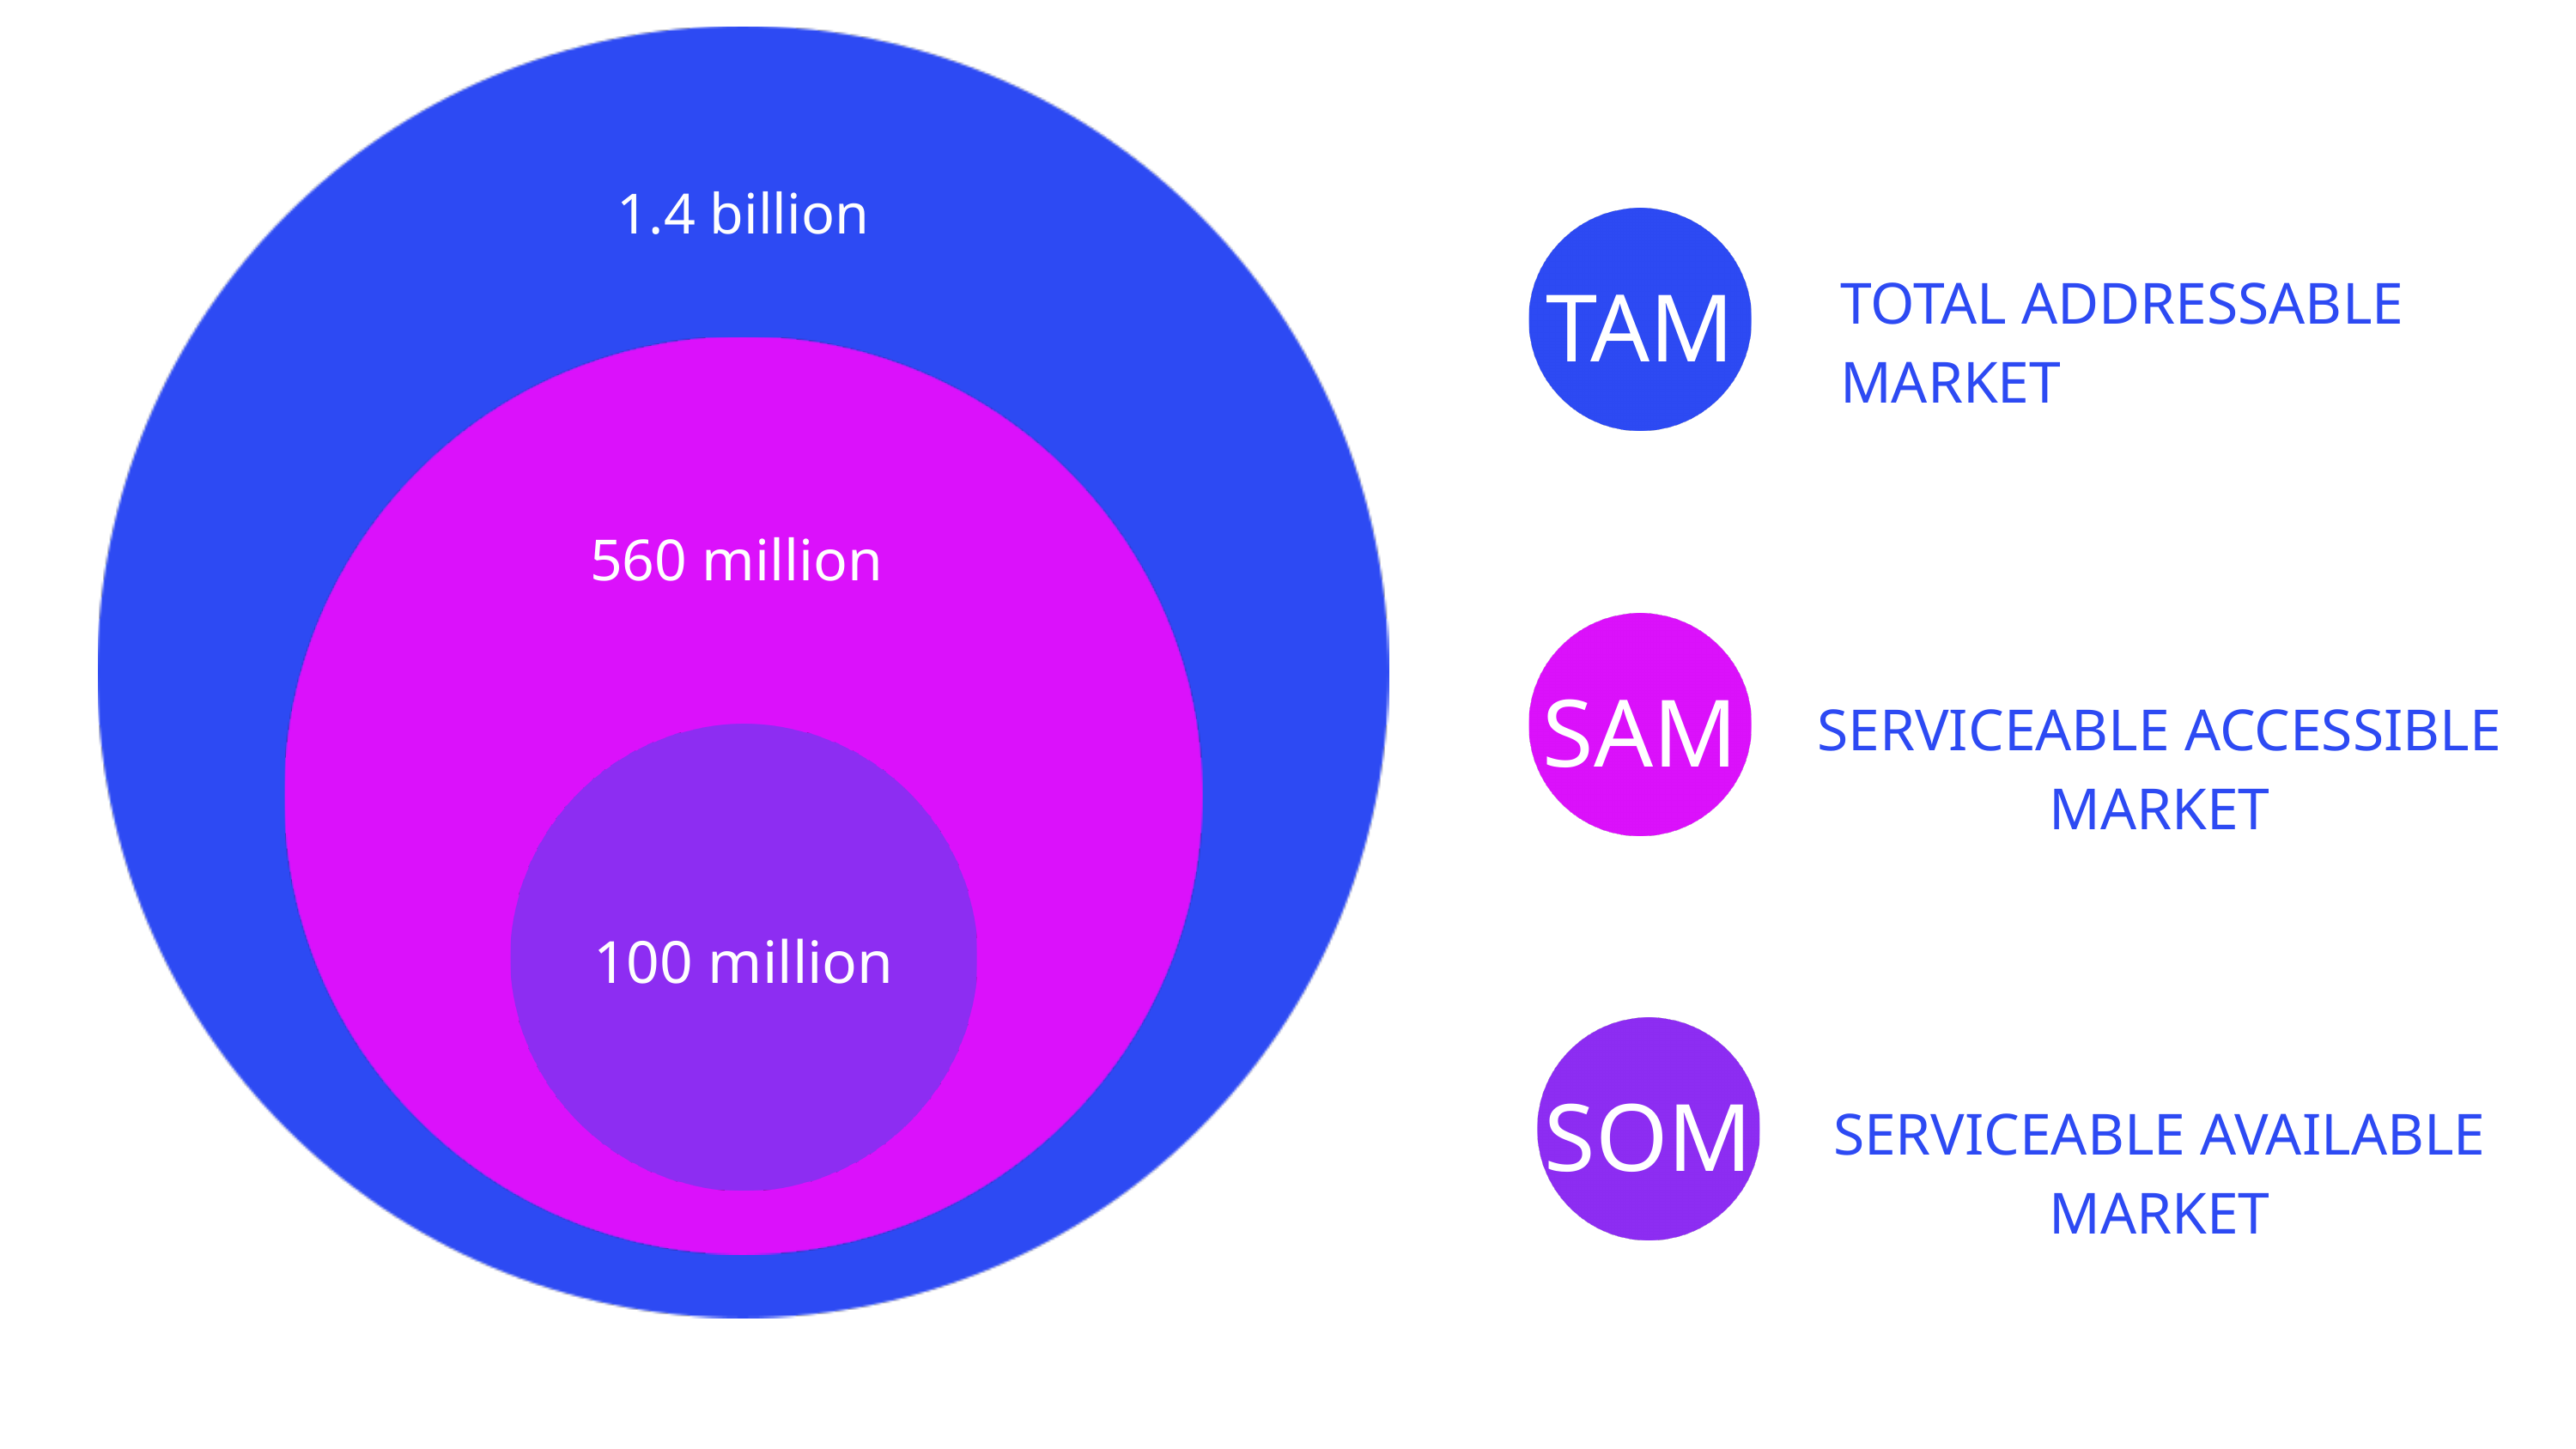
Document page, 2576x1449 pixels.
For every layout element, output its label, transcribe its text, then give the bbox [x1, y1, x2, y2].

text_box SERVICEABLE ACCESSIBLE MARKET [1743, 682, 2576, 841]
text_box [1528, 613, 1752, 836]
text_box [510, 724, 977, 913]
text_box SOM [1541, 1059, 1755, 1191]
text_box [98, 27, 1390, 1319]
text_box [1537, 1017, 1760, 1240]
text_box 560 million [576, 512, 911, 593]
text_box 100 million [510, 913, 977, 996]
text_box [284, 337, 1203, 1256]
text_box TAM [1537, 250, 1743, 381]
text_box SAM [1538, 655, 1742, 785]
text_box TOTAL ADDRESSABLE MARKET [1840, 255, 2563, 415]
text_box SERVICEABLE AVAILABLE MARKET [1743, 1087, 2576, 1246]
text_box [510, 996, 977, 1191]
text_box 1.4 billion [617, 167, 871, 246]
text_box [1528, 208, 1752, 431]
